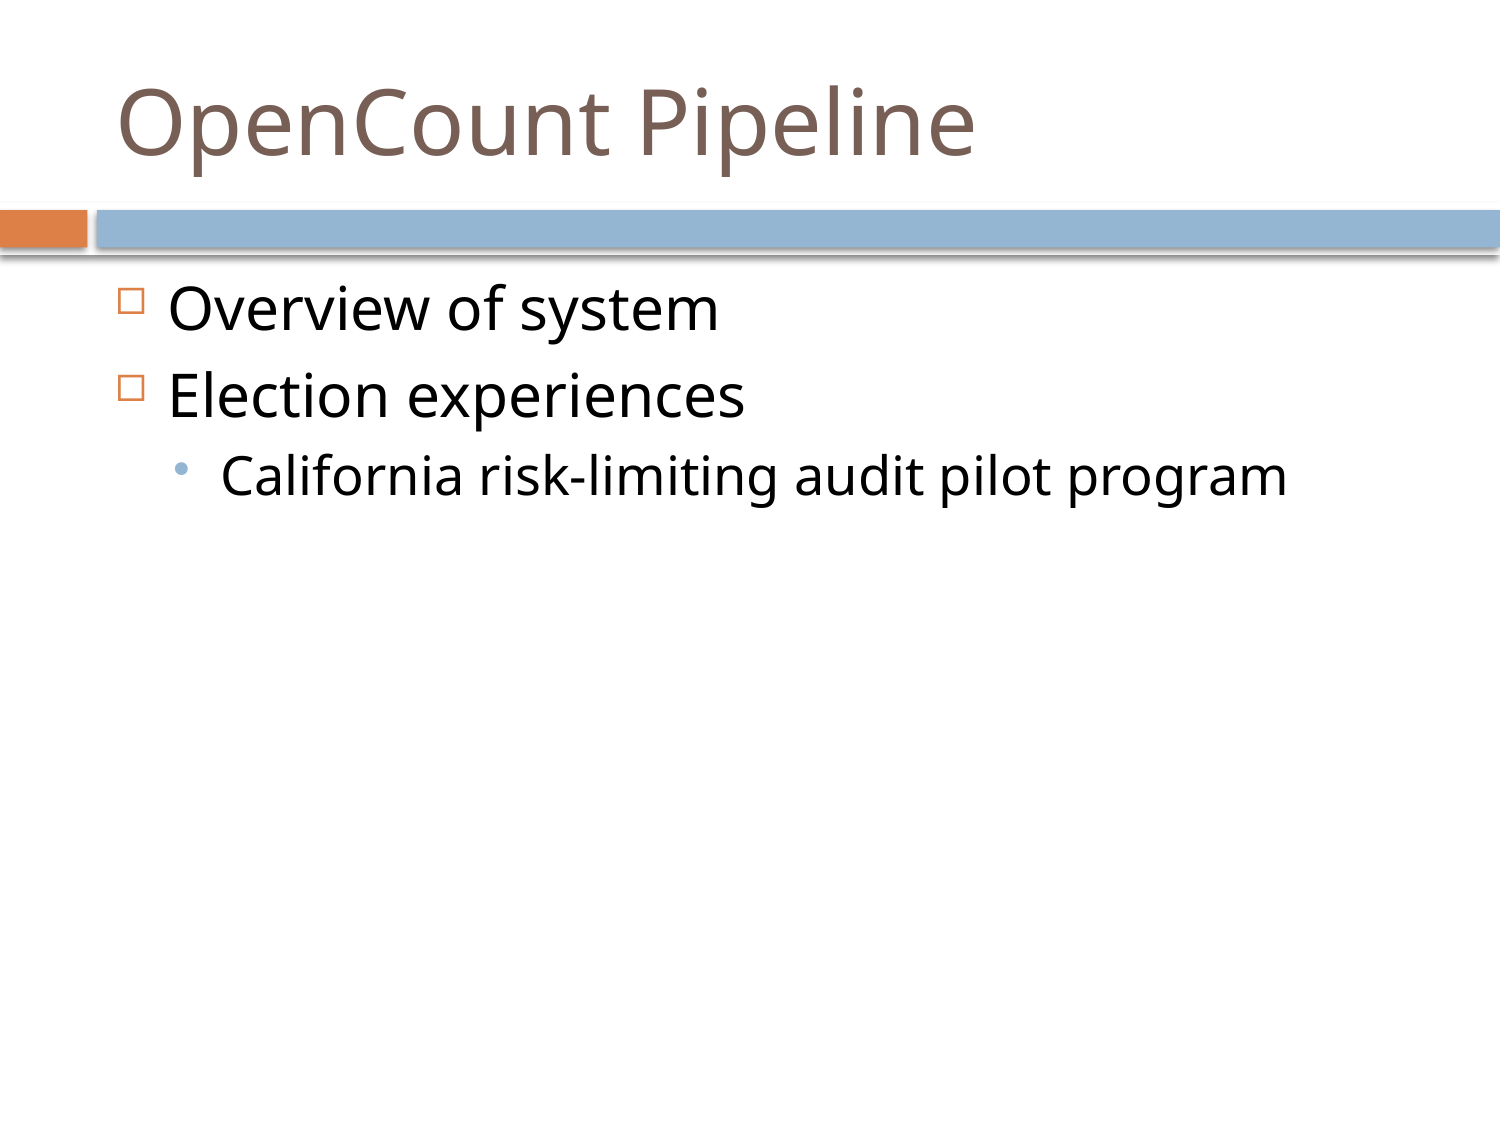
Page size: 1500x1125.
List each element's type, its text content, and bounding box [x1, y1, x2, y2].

list Overview of system Election experiences California risk-limiting audit pilot program [100, 262, 1438, 1000]
title OpenCount Pipeline [100, 37, 1438, 200]
